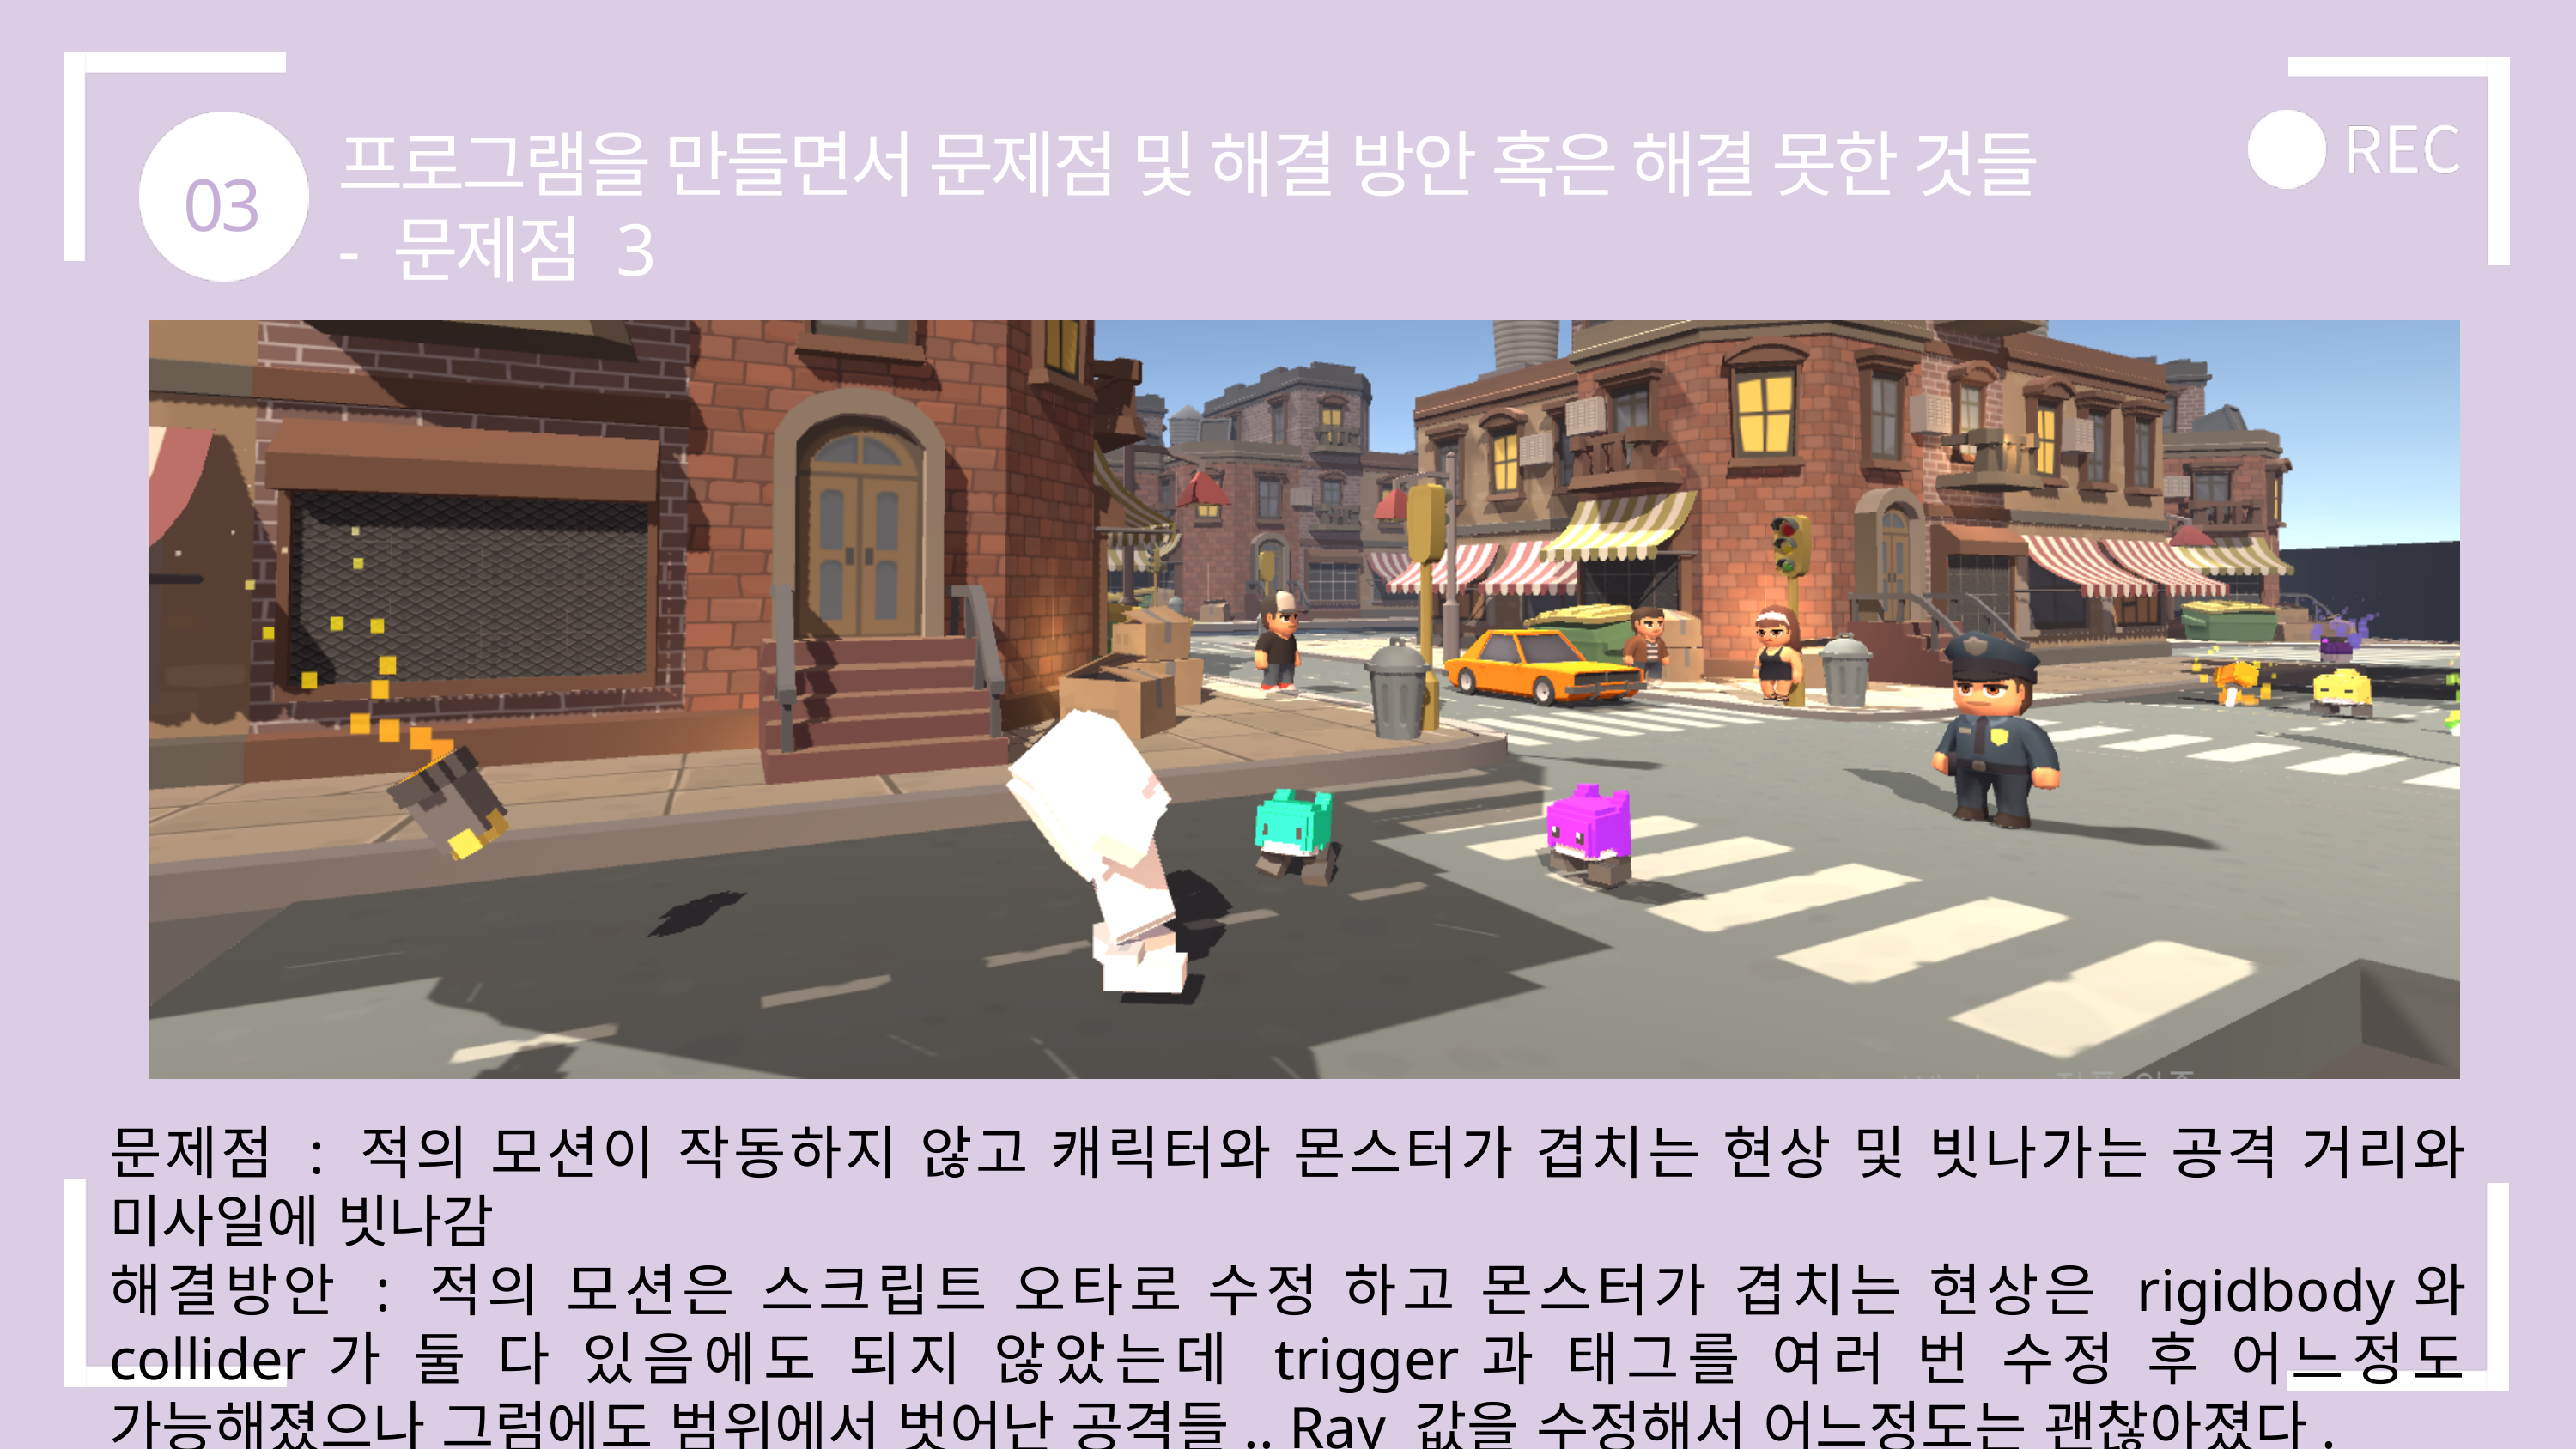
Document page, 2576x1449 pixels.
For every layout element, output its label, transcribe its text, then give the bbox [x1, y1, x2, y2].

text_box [2248, 109, 2460, 189]
text_box 프로그램을 만들면서 문제점 및 해결 방안 혹은 해결 못한 것들 - 문제점 3 [325, 112, 2222, 317]
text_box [64, 52, 286, 261]
text_box 문제점 : 적의 모션이 작동하지 않고 캐릭터와 몬스터가 겹치는 현상 및 빗나가는 공격 거리와 미사일에 빗나감 해결방안 : 적의 모션은 스크립트 오타로 수정 하고 몬스터가 겹치는 현상은 rigidbody와 collider가 둘 다 있음에도 되지 않았는데 trigger과 태그를 여러 번 수정 후 어느정도 가능해졌으나 그럼에도 범위에서 벗어난 공격들.. Ray 값을 수정해서 어느정도는 괜찮아졌다. [96, 1110, 2480, 1391]
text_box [139, 112, 309, 282]
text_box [64, 1179, 287, 1387]
picture [148, 320, 2460, 1079]
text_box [2287, 57, 2511, 265]
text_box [2287, 1183, 2509, 1391]
